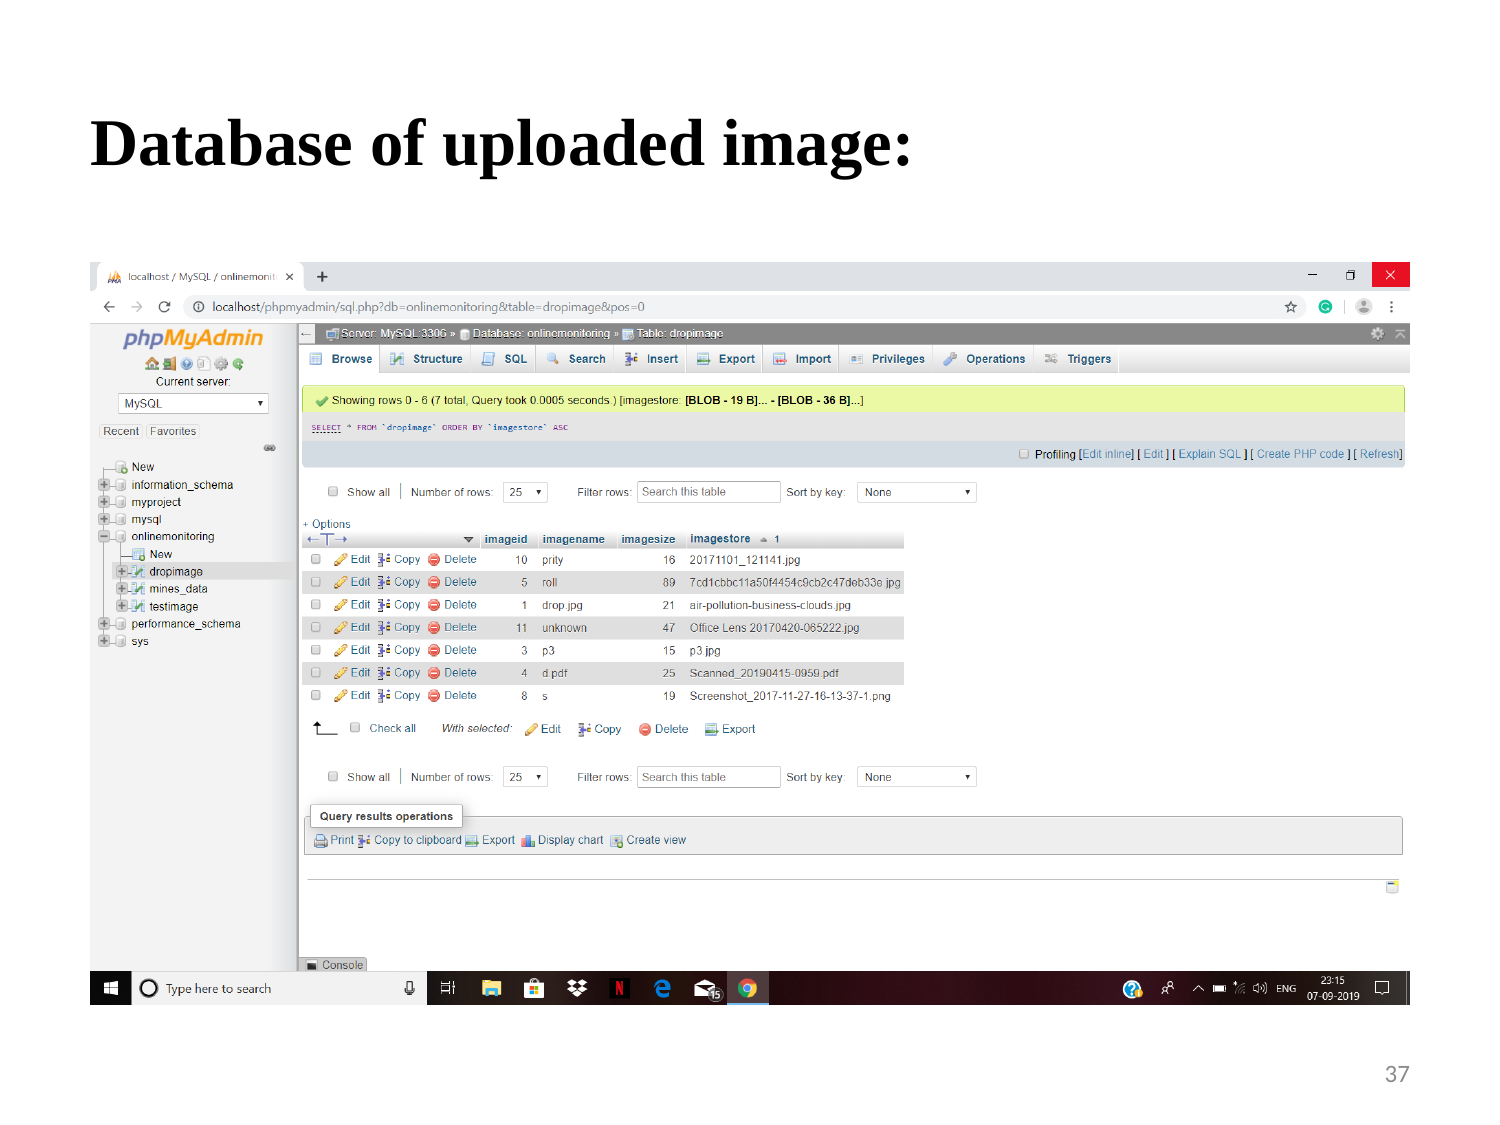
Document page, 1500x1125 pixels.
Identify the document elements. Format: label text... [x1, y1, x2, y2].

title Database of uploaded image: [75, 45, 1425, 233]
slide_number 37 [1074, 1042, 1425, 1103]
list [89, 262, 1411, 1006]
